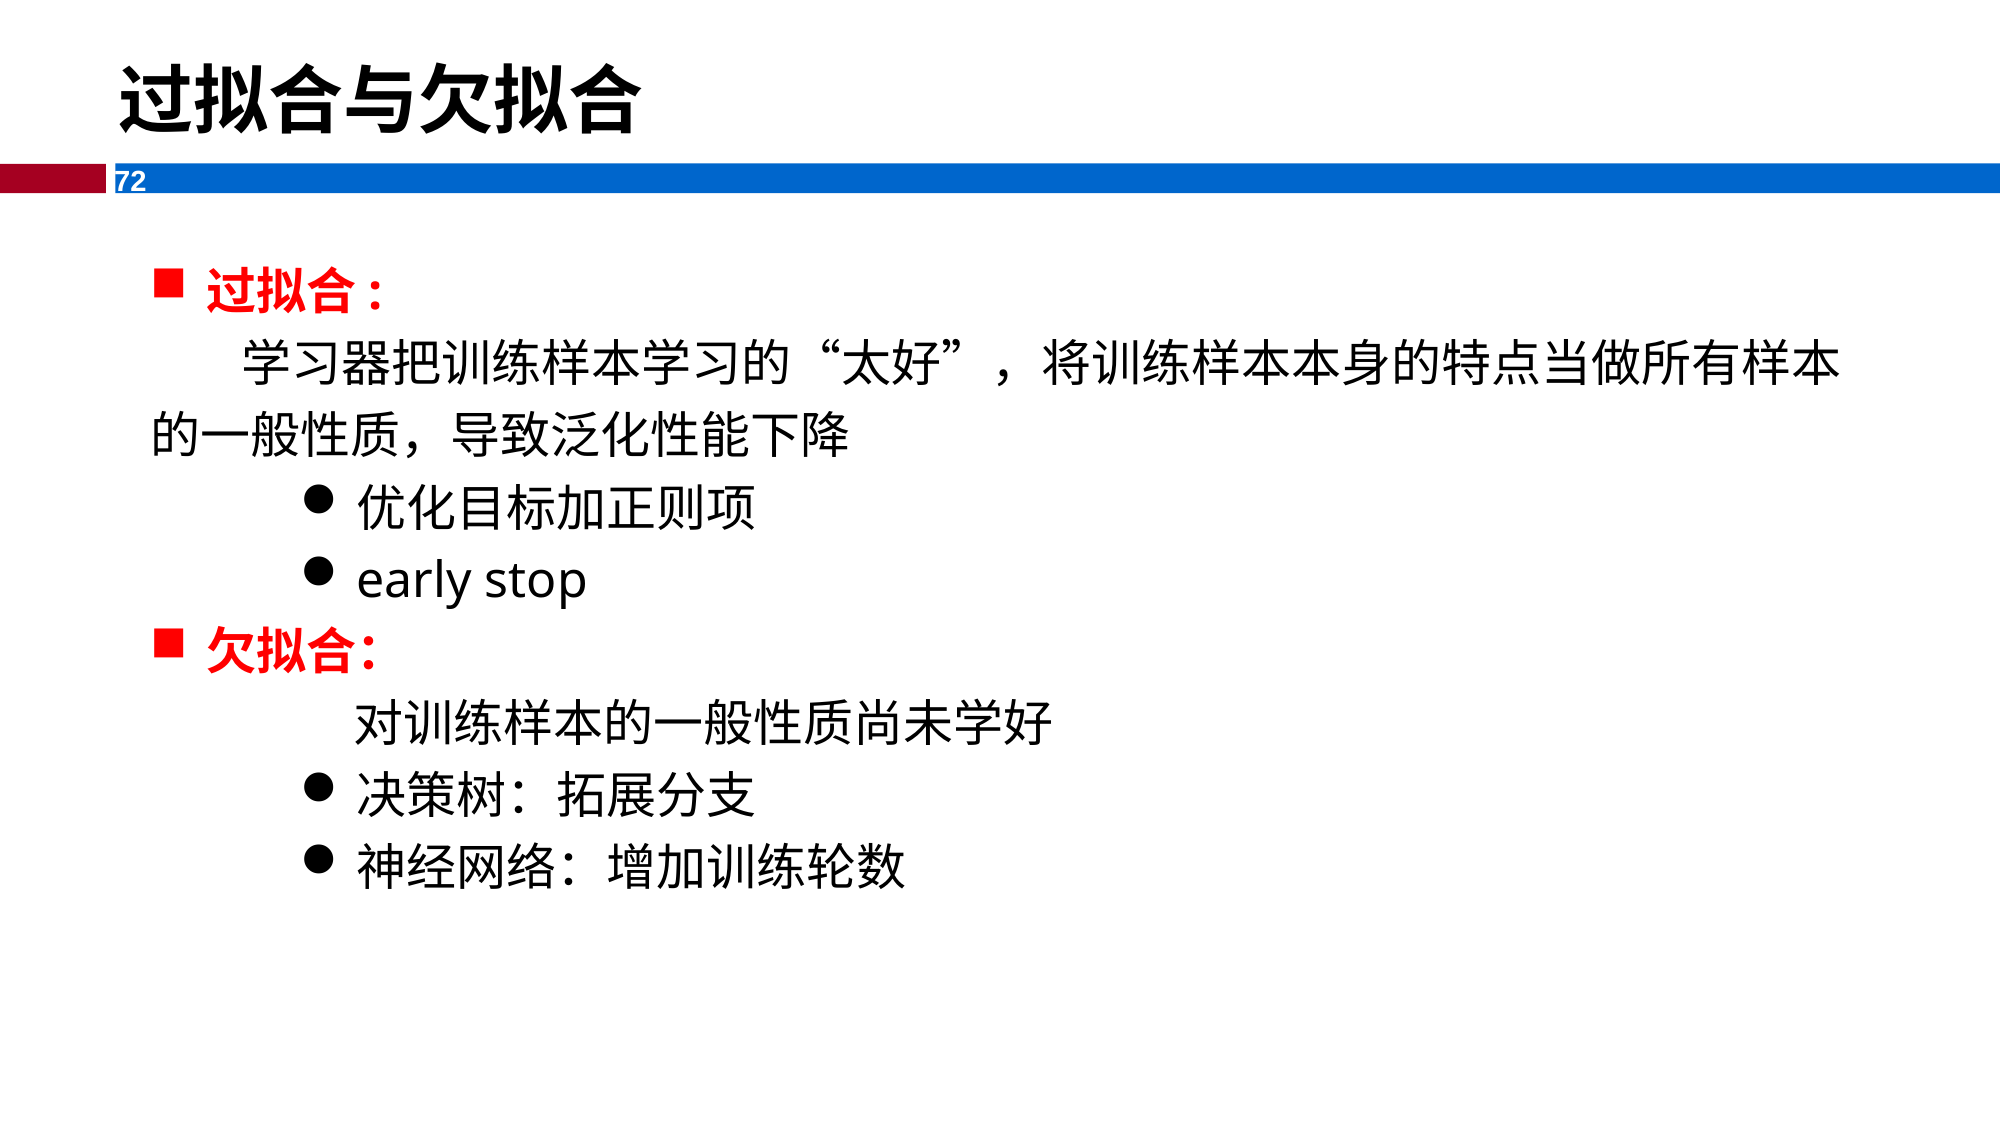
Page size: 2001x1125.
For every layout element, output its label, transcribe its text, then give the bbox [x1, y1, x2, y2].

text_box 过拟合与欠拟合 [103, 43, 1269, 241]
text_box 过拟合: 学习器把训练样本学习的“太好”，将训练样本本身的特点当做所有样本的一般性质，导致泛化性能下降 优化目标加正则项 early stop 欠拟合： 对训练样本的一般性质尚未学好 决策树：拓展分支 神经网络：增加训练轮数 [135, 240, 1865, 976]
